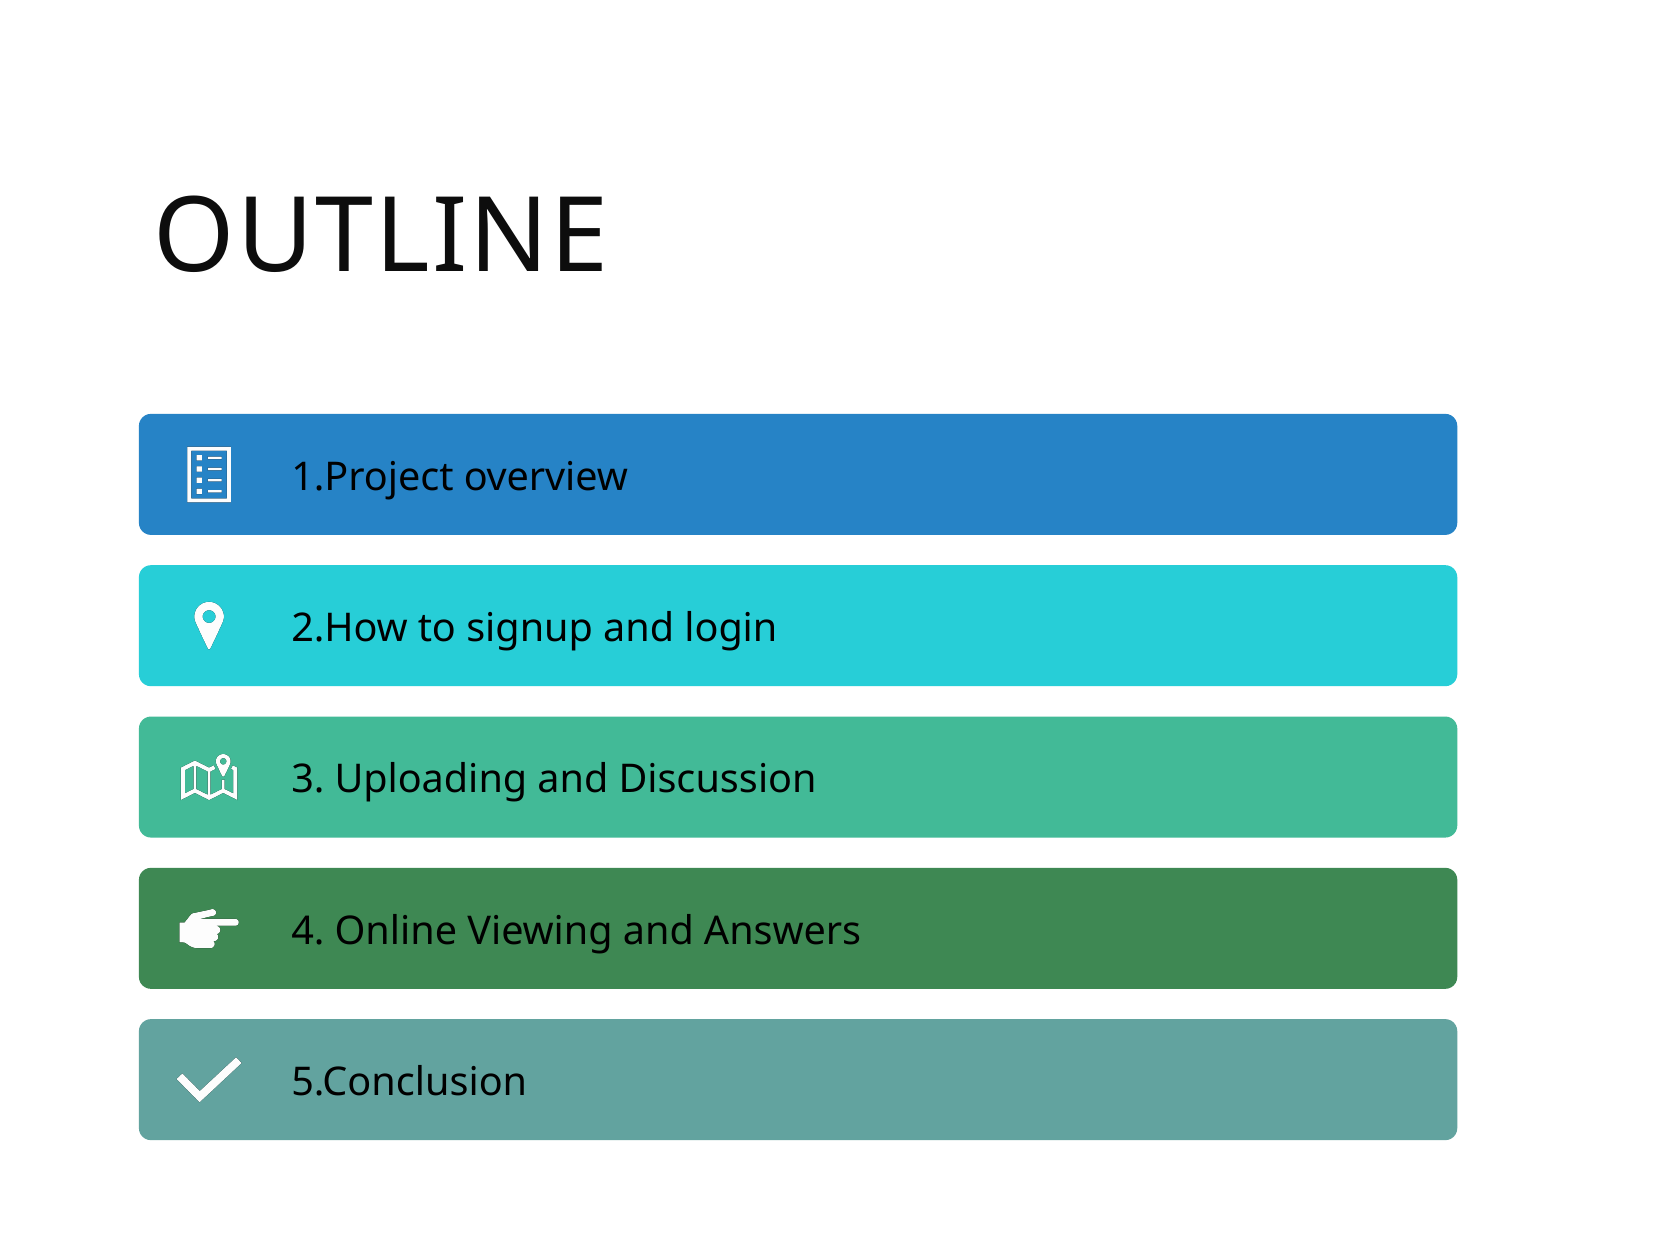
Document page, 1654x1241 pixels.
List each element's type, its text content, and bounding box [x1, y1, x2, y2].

text_box Outline [138, 105, 1458, 377]
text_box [138, 413, 1458, 1141]
